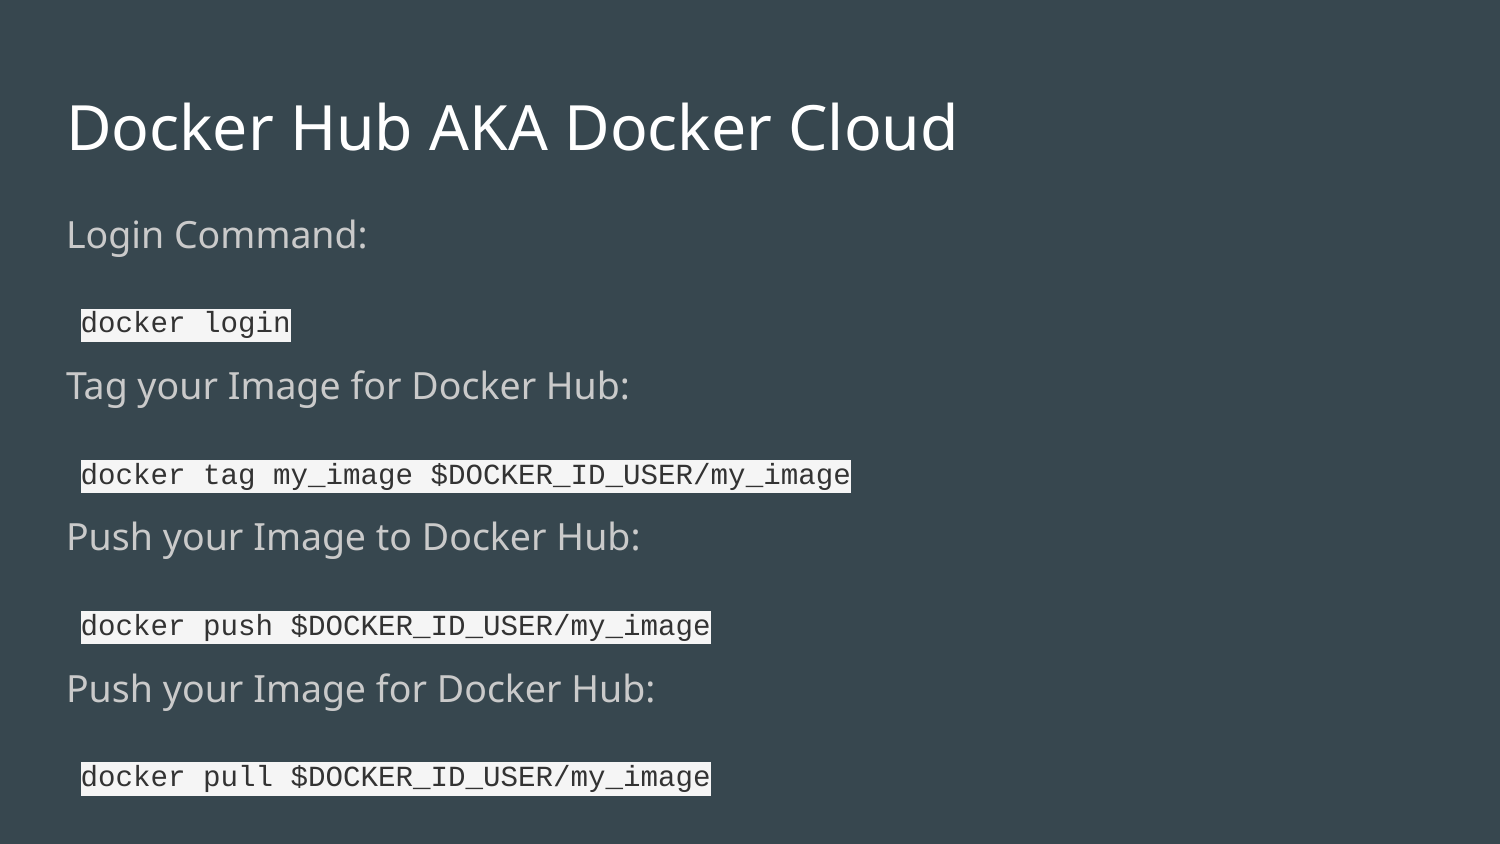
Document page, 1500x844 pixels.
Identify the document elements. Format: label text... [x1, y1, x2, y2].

title Docker Hub AKA Docker Cloud [51, 72, 1449, 167]
list Login Command: docker login Tag your Image for Docker Hub: docker tag my_image $DOCKER_ID_USER/my_image Push your Image to Docker Hub: docker push $DOCKER_ID_USER/my_image Push your Image for Docker Hub: docker pull $DOCKER_ID_USER/my_image [51, 189, 1449, 785]
